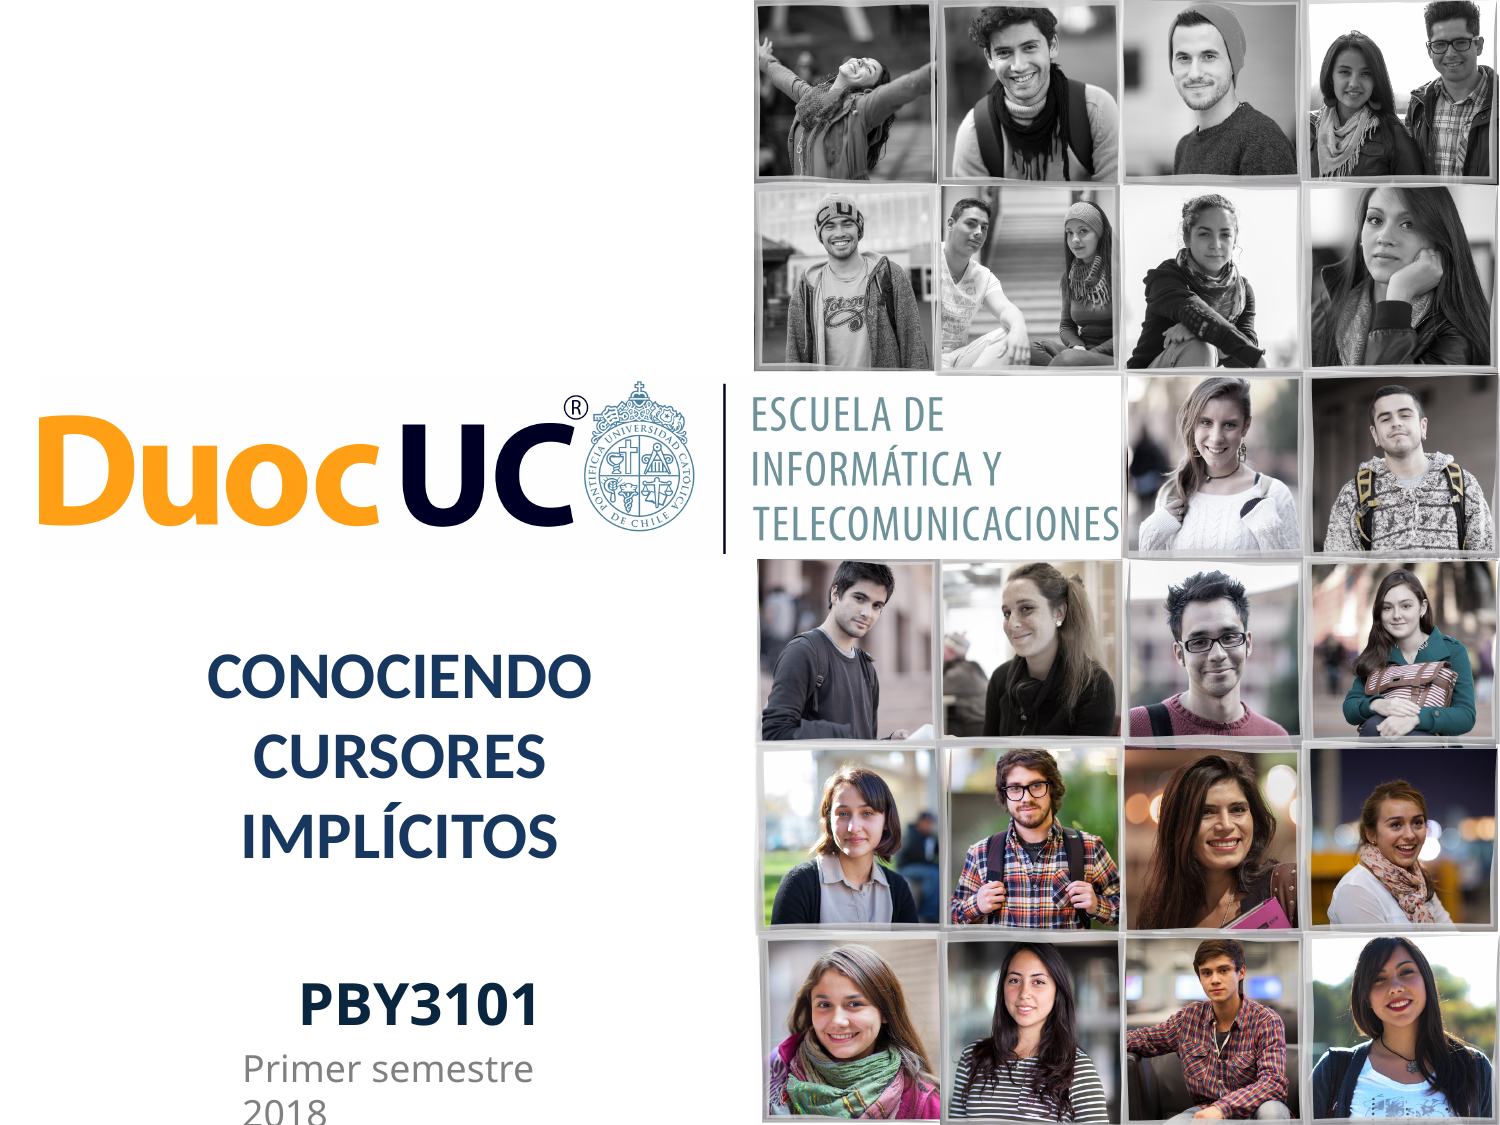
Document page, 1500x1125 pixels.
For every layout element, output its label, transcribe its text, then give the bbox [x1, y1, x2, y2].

text_box CONOCIENDO CURSORES IMPLÍCITOS [80, 624, 720, 880]
picture [35, 0, 1500, 1125]
text_box PBY3101 [282, 960, 574, 1037]
text_box Primer semestre 2018 [227, 1037, 630, 1125]
